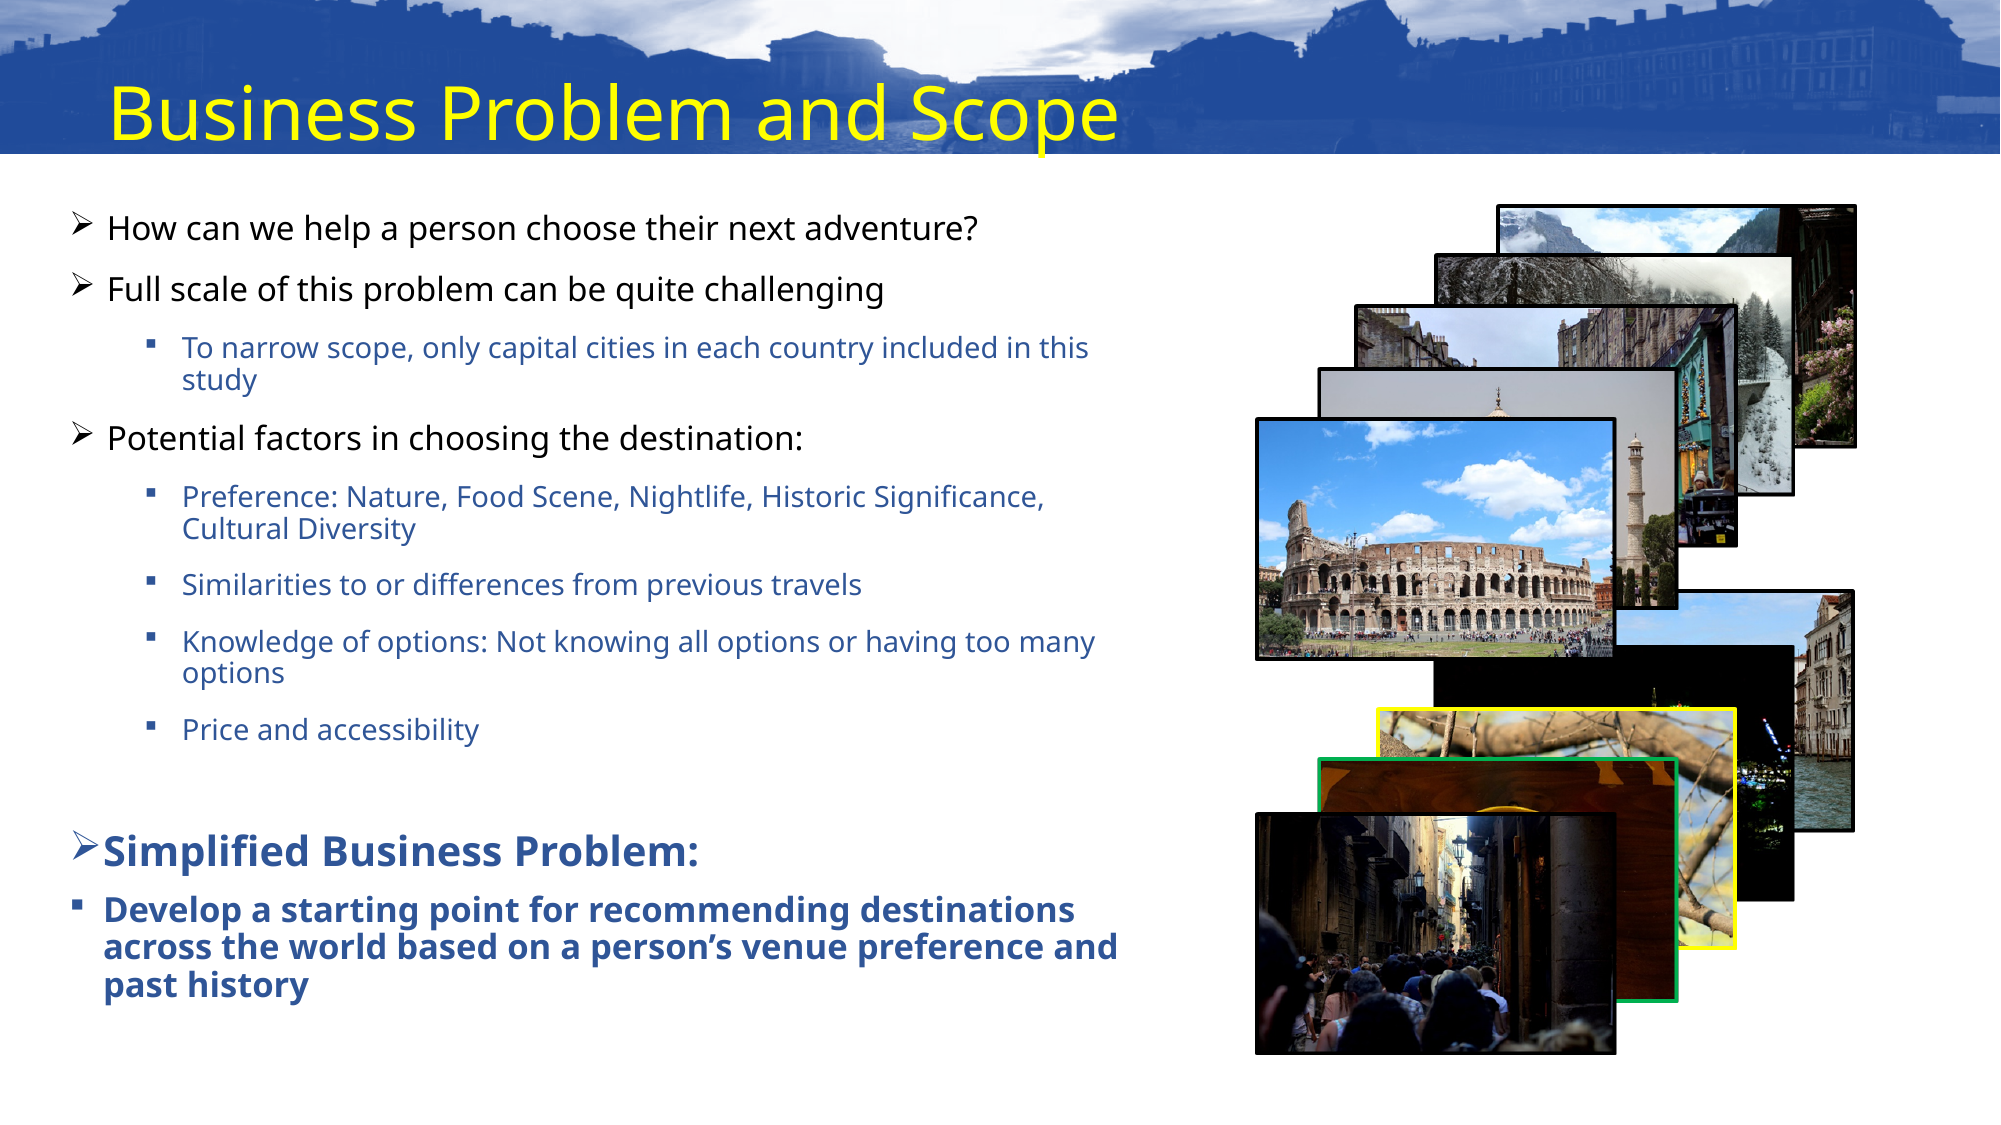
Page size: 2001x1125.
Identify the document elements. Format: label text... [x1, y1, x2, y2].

text_box Simplified Business Problem: Develop a starting point for recommending destinations across the world based on a person’s venue preference and past history [54, 823, 1187, 1014]
picture [0, 0, 2000, 154]
list How can we help a person choose their next adventure? Full scale of this problem can be quite challenging To narrow scope, only capital cities in each country included in this study Potential factors in choosing the destination: Preference: Nature, Food Scene, Nightlife, Historic Significance, Cultural Diversity Similarities to or differences from previous travels Knowledge of options: Not knowing all options or having too many options Price and accessibility [54, 204, 1119, 823]
title Business Problem and Scope [93, 154, 1818, 226]
picture [1255, 204, 1857, 1055]
